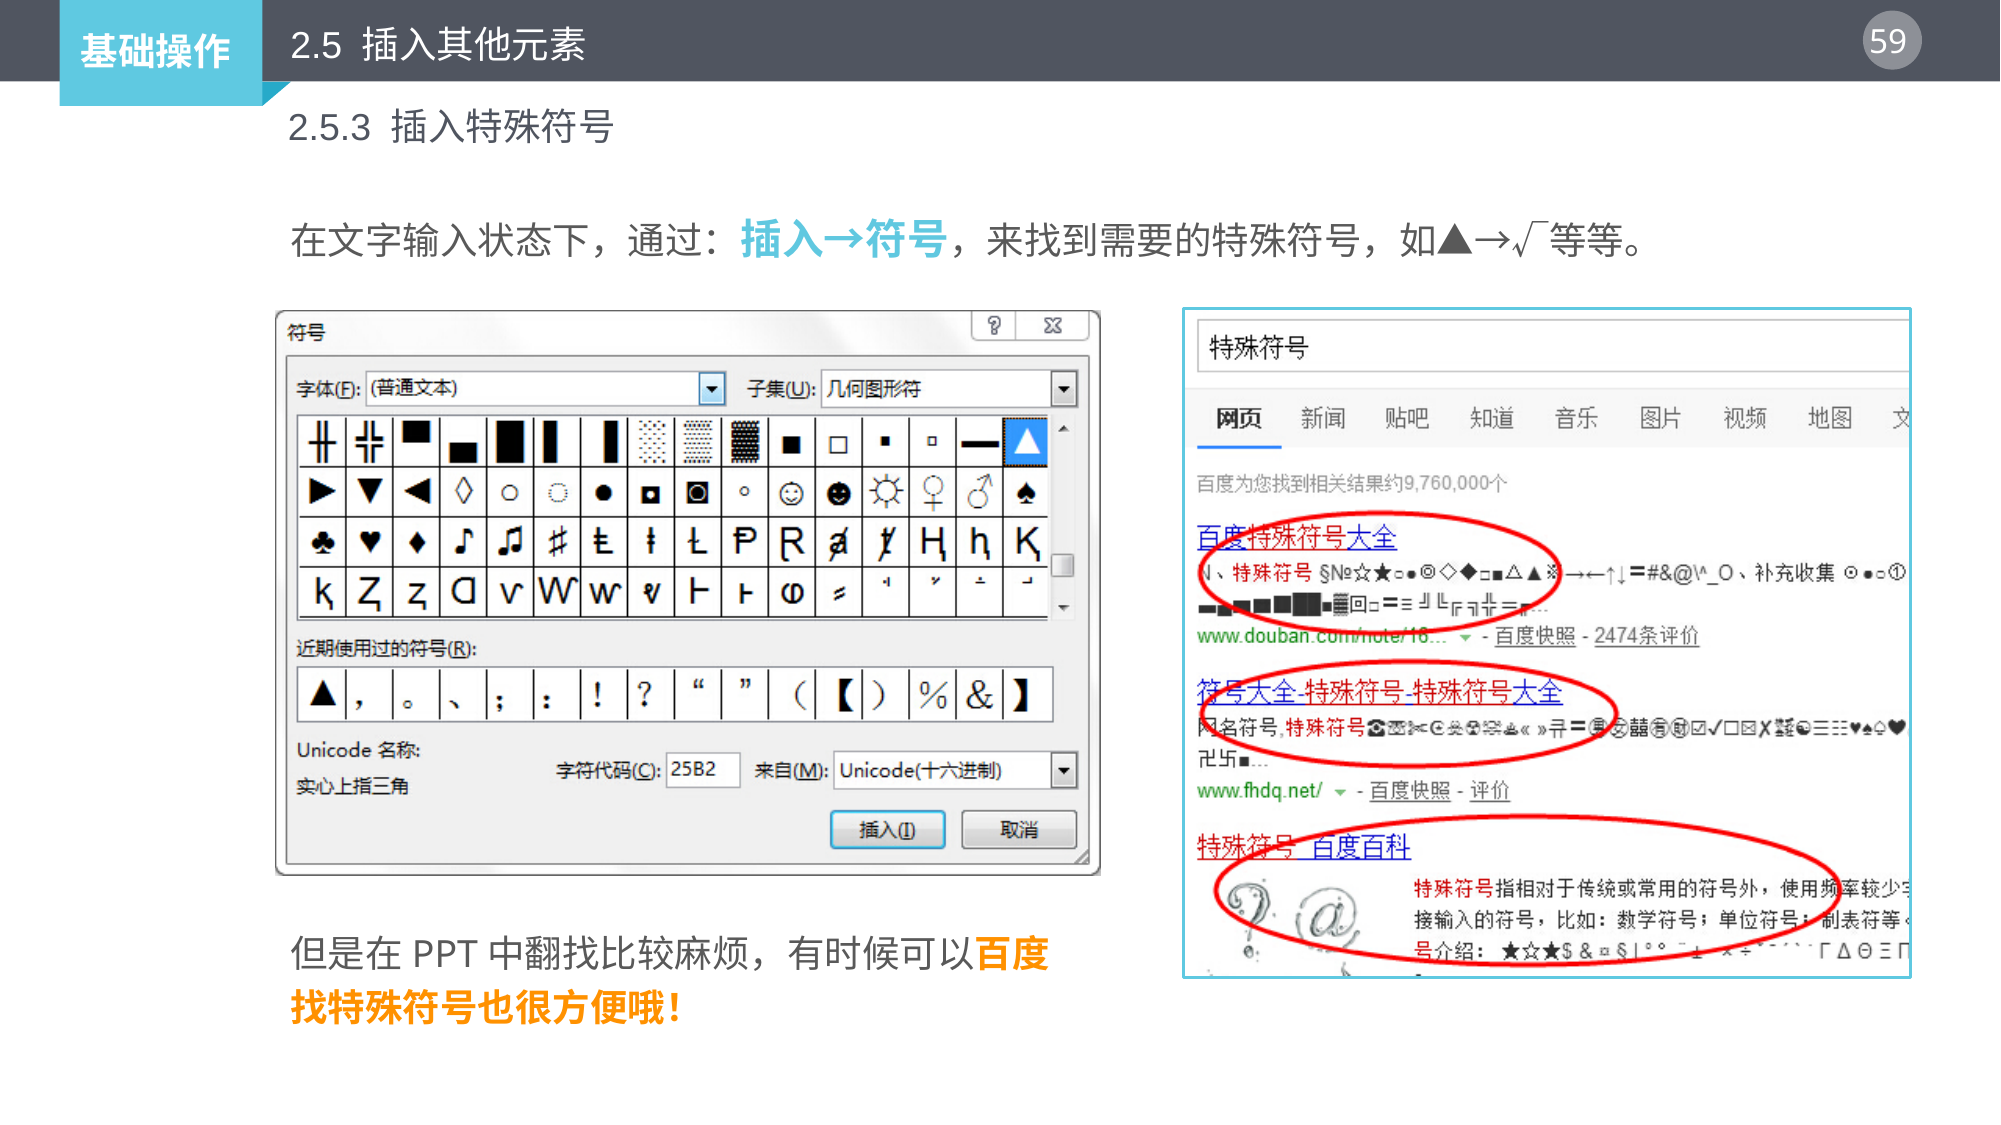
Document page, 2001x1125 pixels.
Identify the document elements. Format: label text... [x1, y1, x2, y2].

text_box 在文字输入状态下，通过：插入→符号，来找到需要的特殊符号，如▲→√等等。 [275, 195, 1926, 271]
text_box 2.5.3 插入特殊符号 [273, 95, 631, 156]
picture [275, 310, 1101, 876]
picture [1185, 310, 1910, 976]
text_box 但是在PPT中翻找比较麻烦，有时候可以百度找特殊符号也很方便哦！ [275, 913, 1101, 1037]
text_box 2.5 插入其他元素 [275, 5, 2000, 74]
